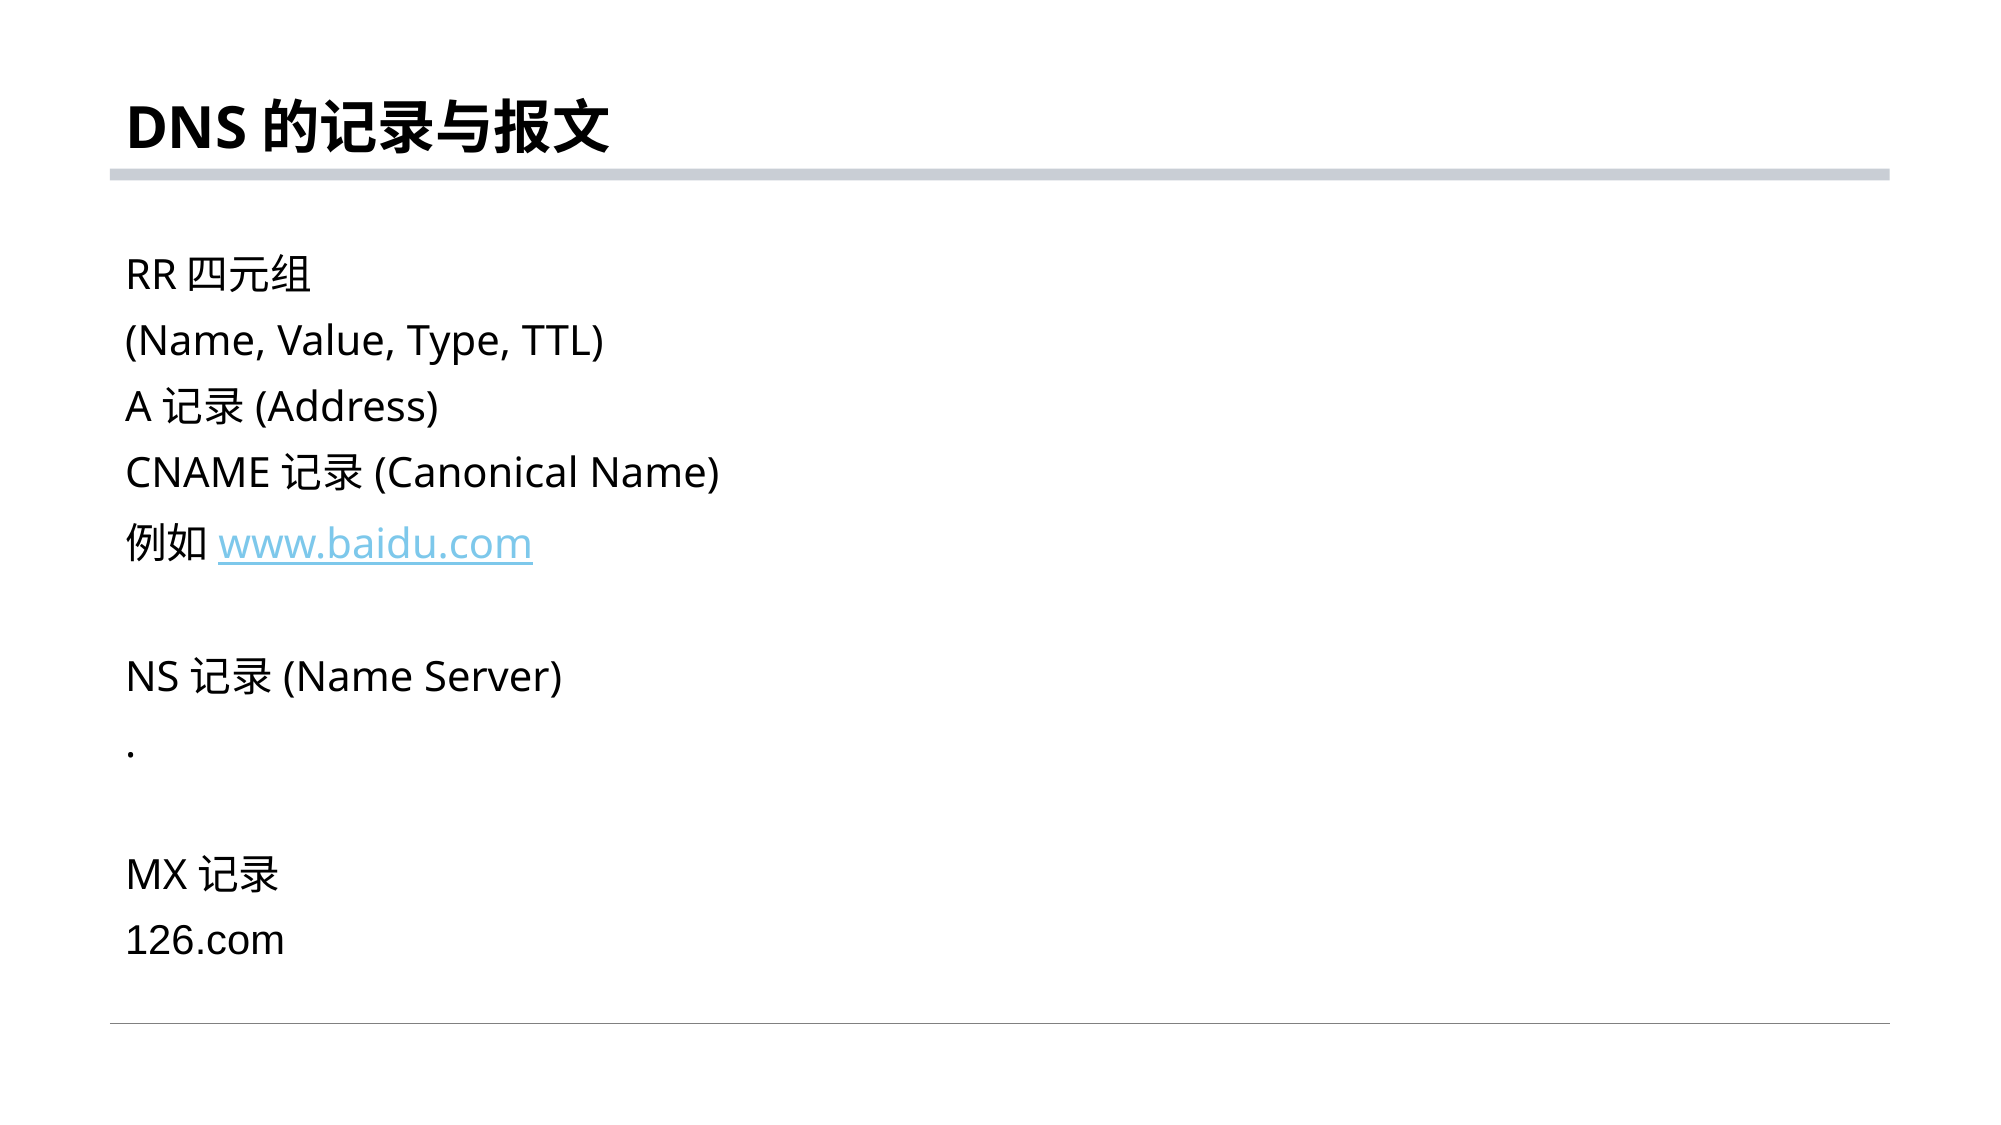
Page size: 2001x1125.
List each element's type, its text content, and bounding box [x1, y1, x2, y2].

list RR四元组 (Name, Value, Type, TTL) A记录(Address) CNAME记录(Canonical Name) 例如www.baidu.com NS记录(Name Server) . MX记录 126.com [109, 246, 1835, 977]
title DNS的记录与报文 [109, 0, 1890, 169]
